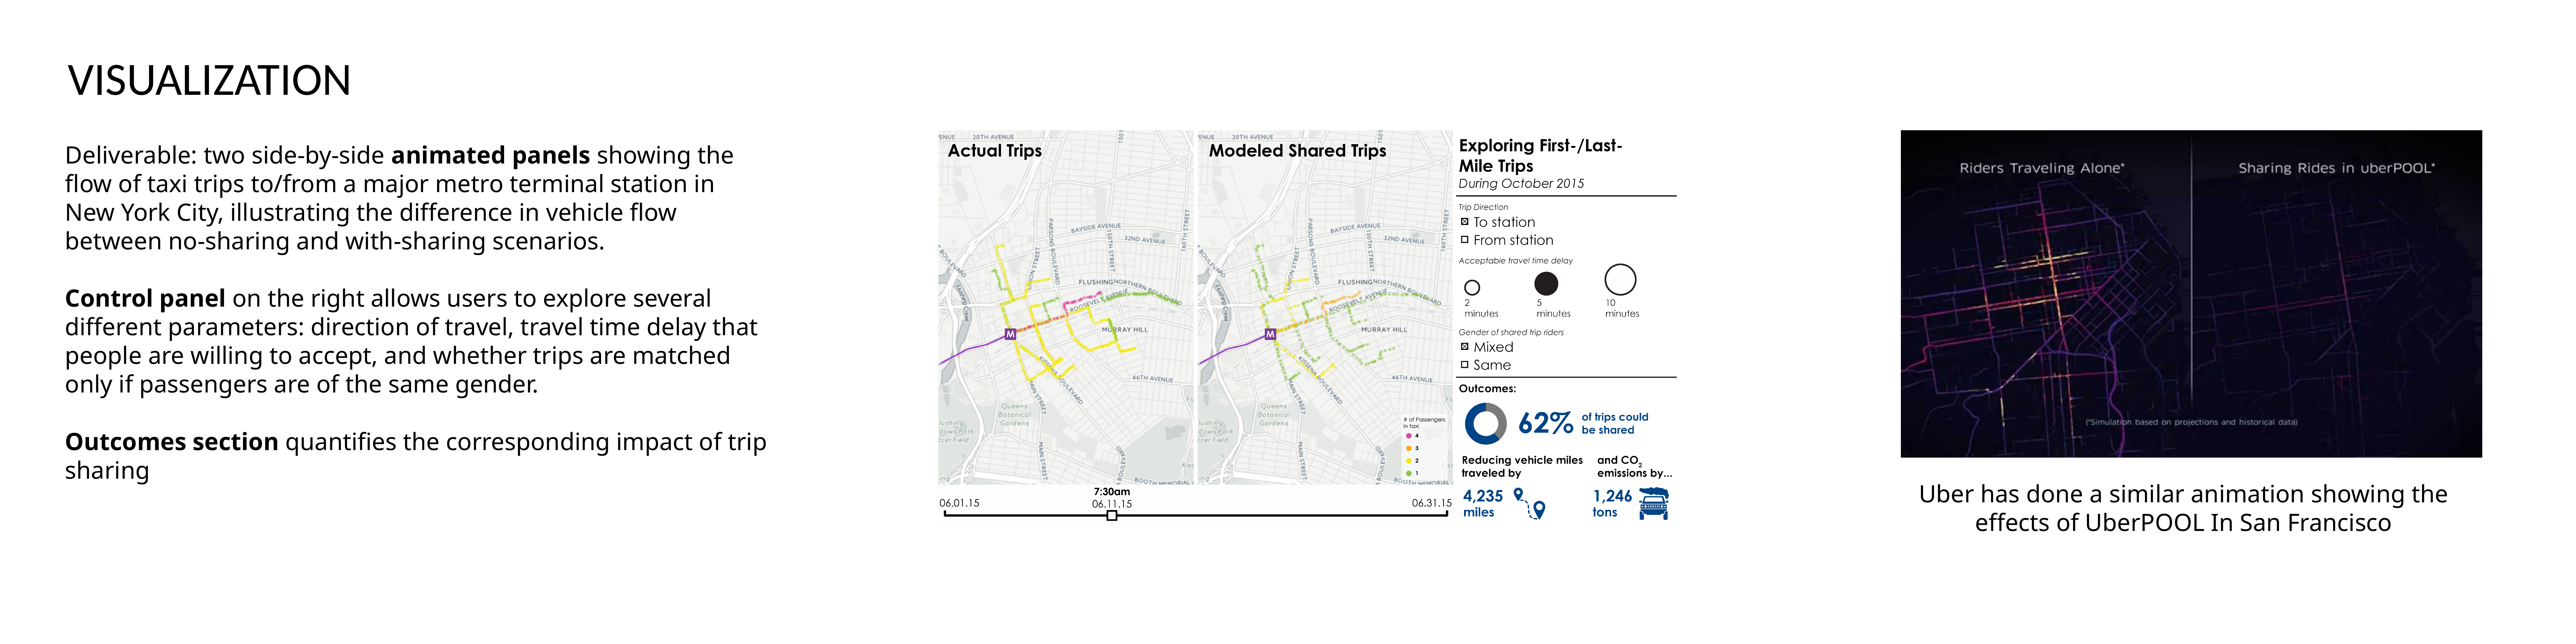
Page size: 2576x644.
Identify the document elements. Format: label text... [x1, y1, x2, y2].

text_box Deliverable: two side-by-side animated panels showing the flow of taxi trips to/from a major metro terminal station in New York City, illustrating the difference in vehicle flow between no-sharing and with-sharing scenarios. Control panel on the right allows users to explore several different parameters: direction of travel, travel time delay that people are willing to accept, and whether trips are matched only if passengers are of the same gender. Outcomes section quantifies the corresponding impact of trip sharing [56, 130, 781, 539]
picture [928, 130, 1677, 527]
text_box Uber has done a similar animation showing the effects of UberPOOL In San Francisco [1905, 476, 2463, 538]
picture [1901, 130, 2482, 458]
text_box VISUALIZATION [62, 46, 446, 107]
